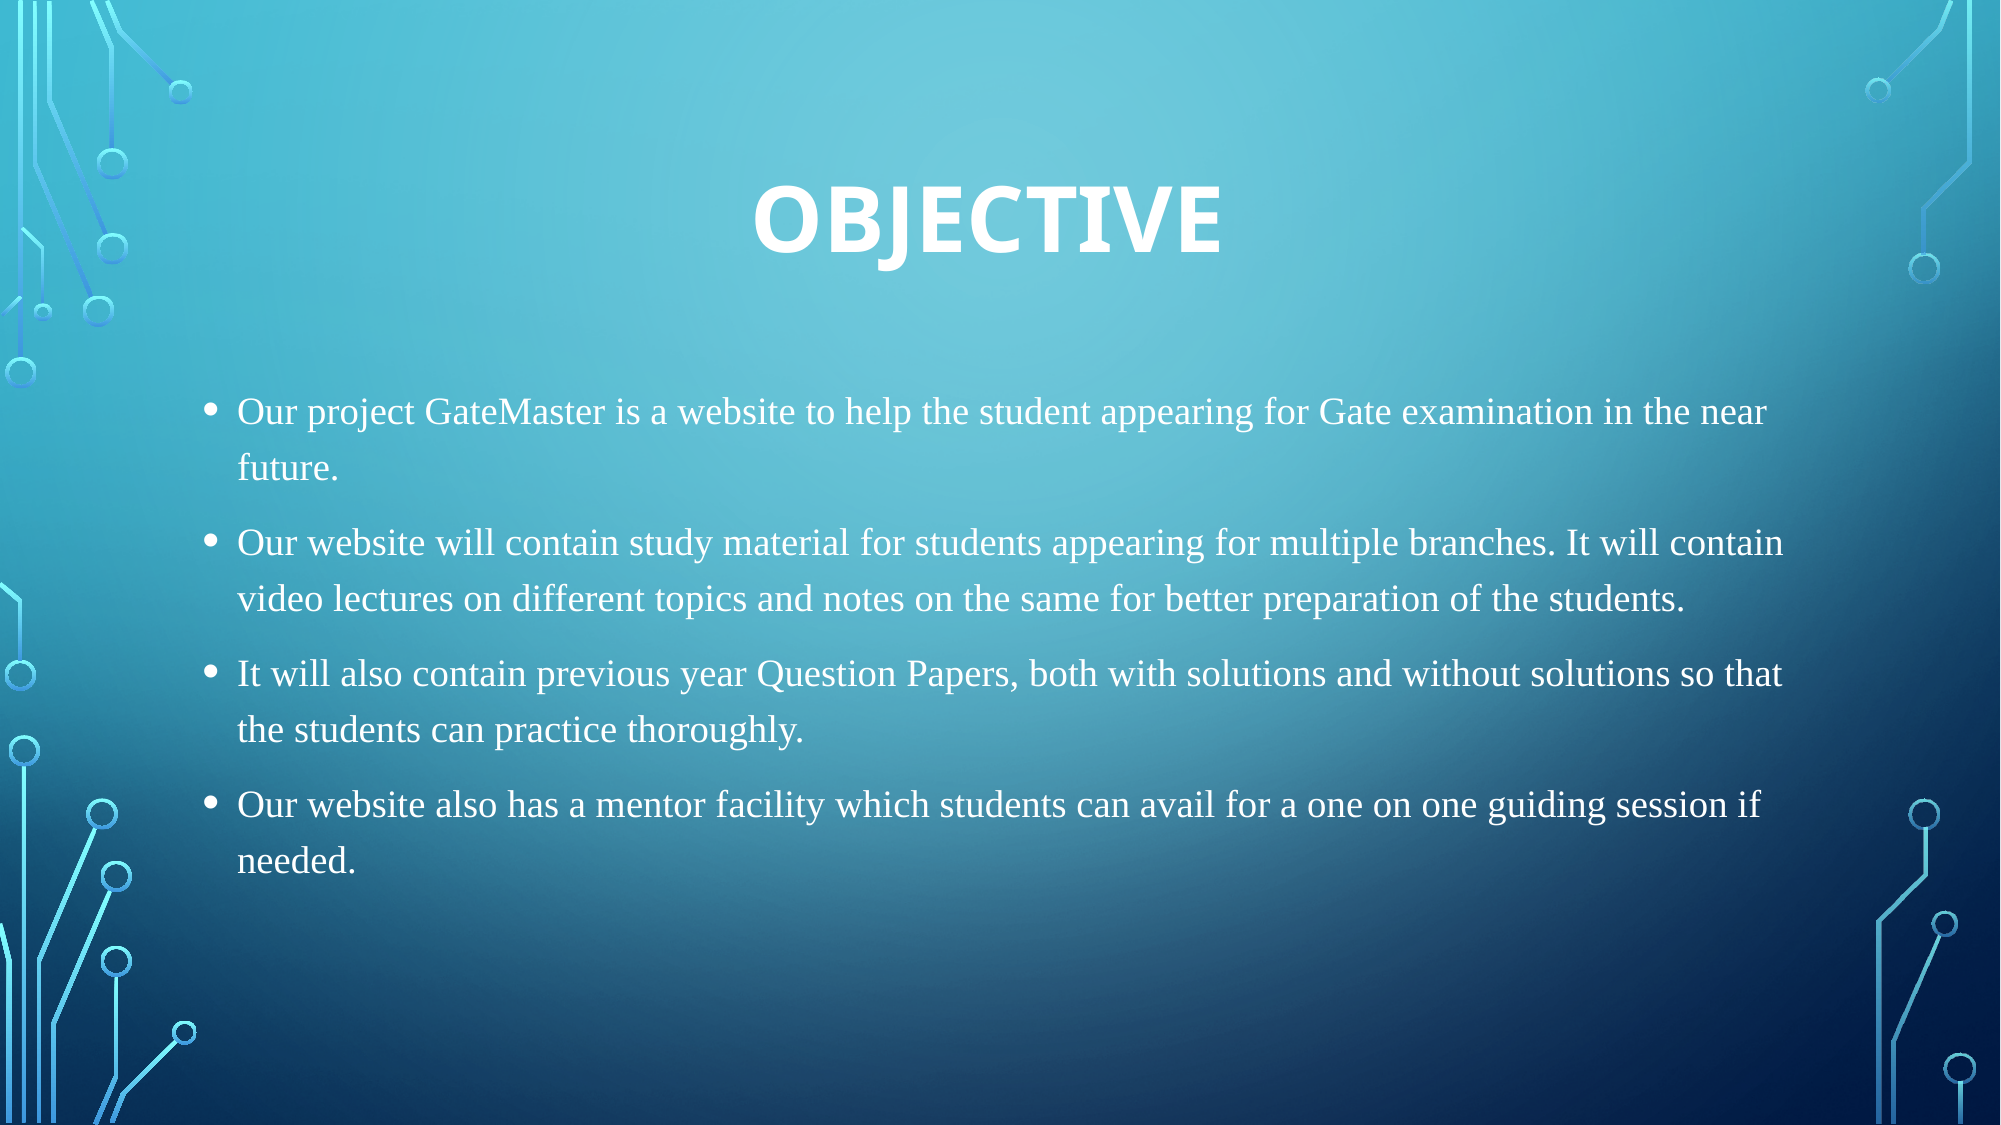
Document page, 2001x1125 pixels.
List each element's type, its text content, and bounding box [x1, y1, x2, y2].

list Our project GateMaster is a website to help the student appearing for Gate examination in the near future. Our website will contain study material for students appearing for multiple branches. It will contain video lectures on different topics and notes on the same for better preparation of the students. It will also contain previous year Question Papers, both with solutions and without solutions so that the students can practice thoroughly. Our website also has a mentor facility which students can avail for a one on one guiding session if needed. [187, 369, 1813, 950]
title Objective [187, 101, 1813, 344]
